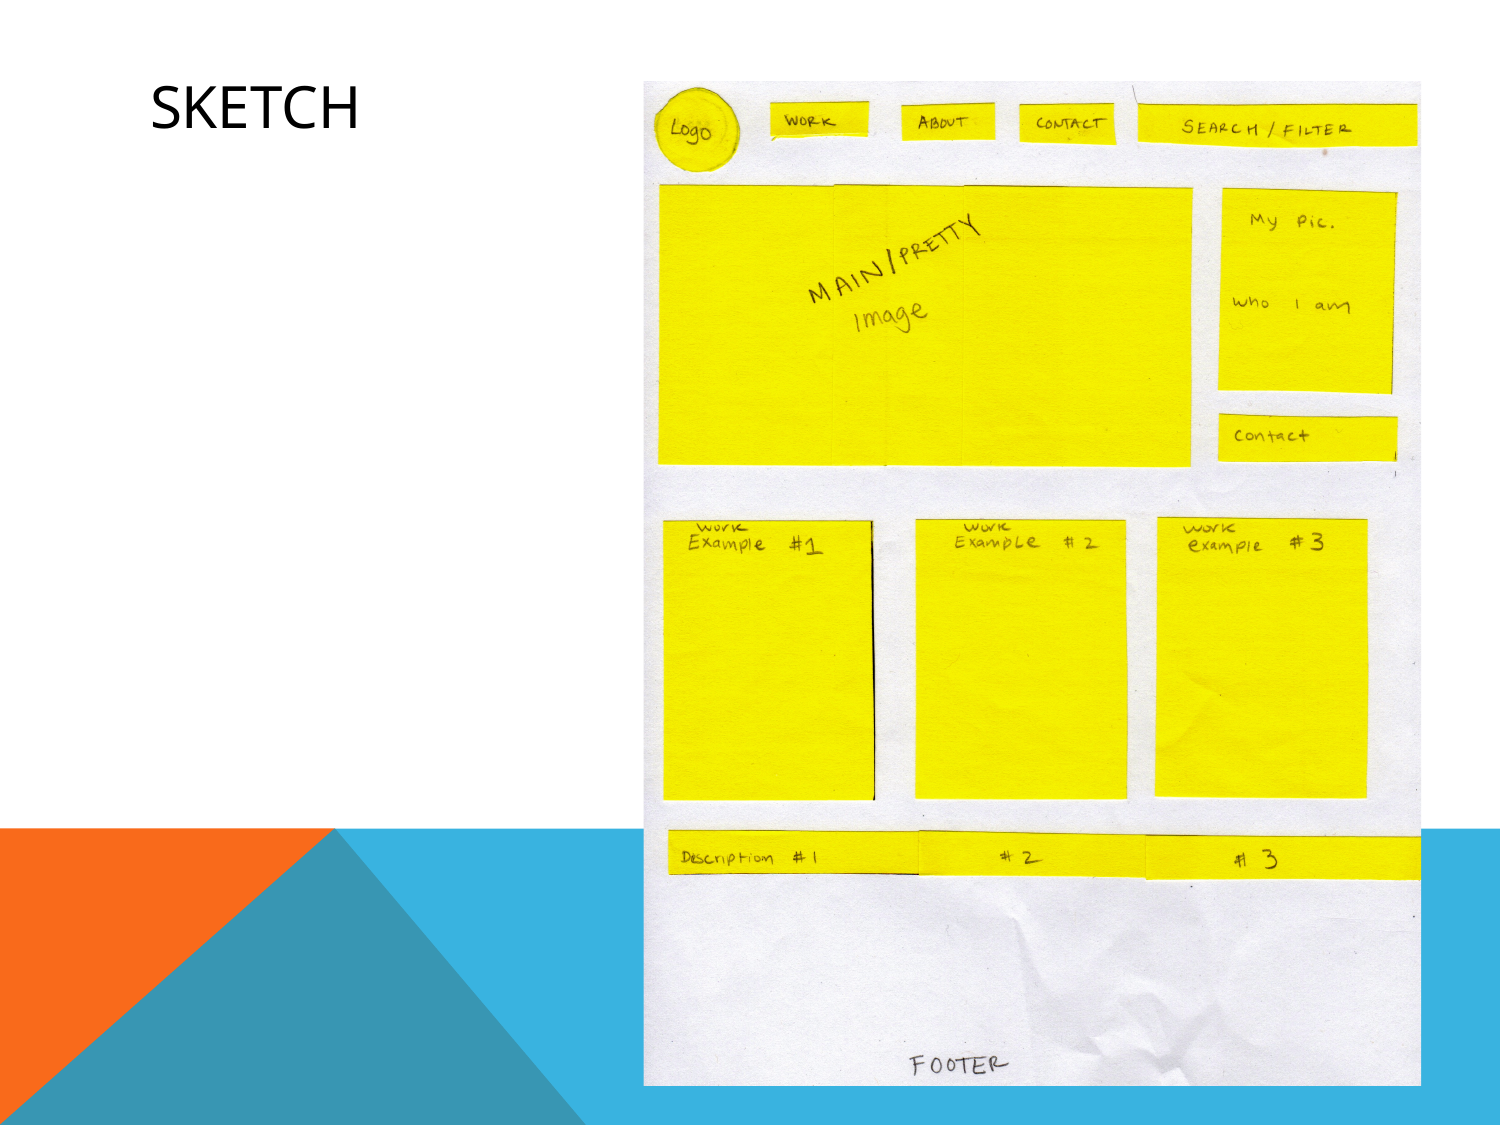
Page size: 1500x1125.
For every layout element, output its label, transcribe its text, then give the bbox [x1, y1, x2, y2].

title Sketch [135, 60, 1369, 150]
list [643, 81, 1422, 1086]
